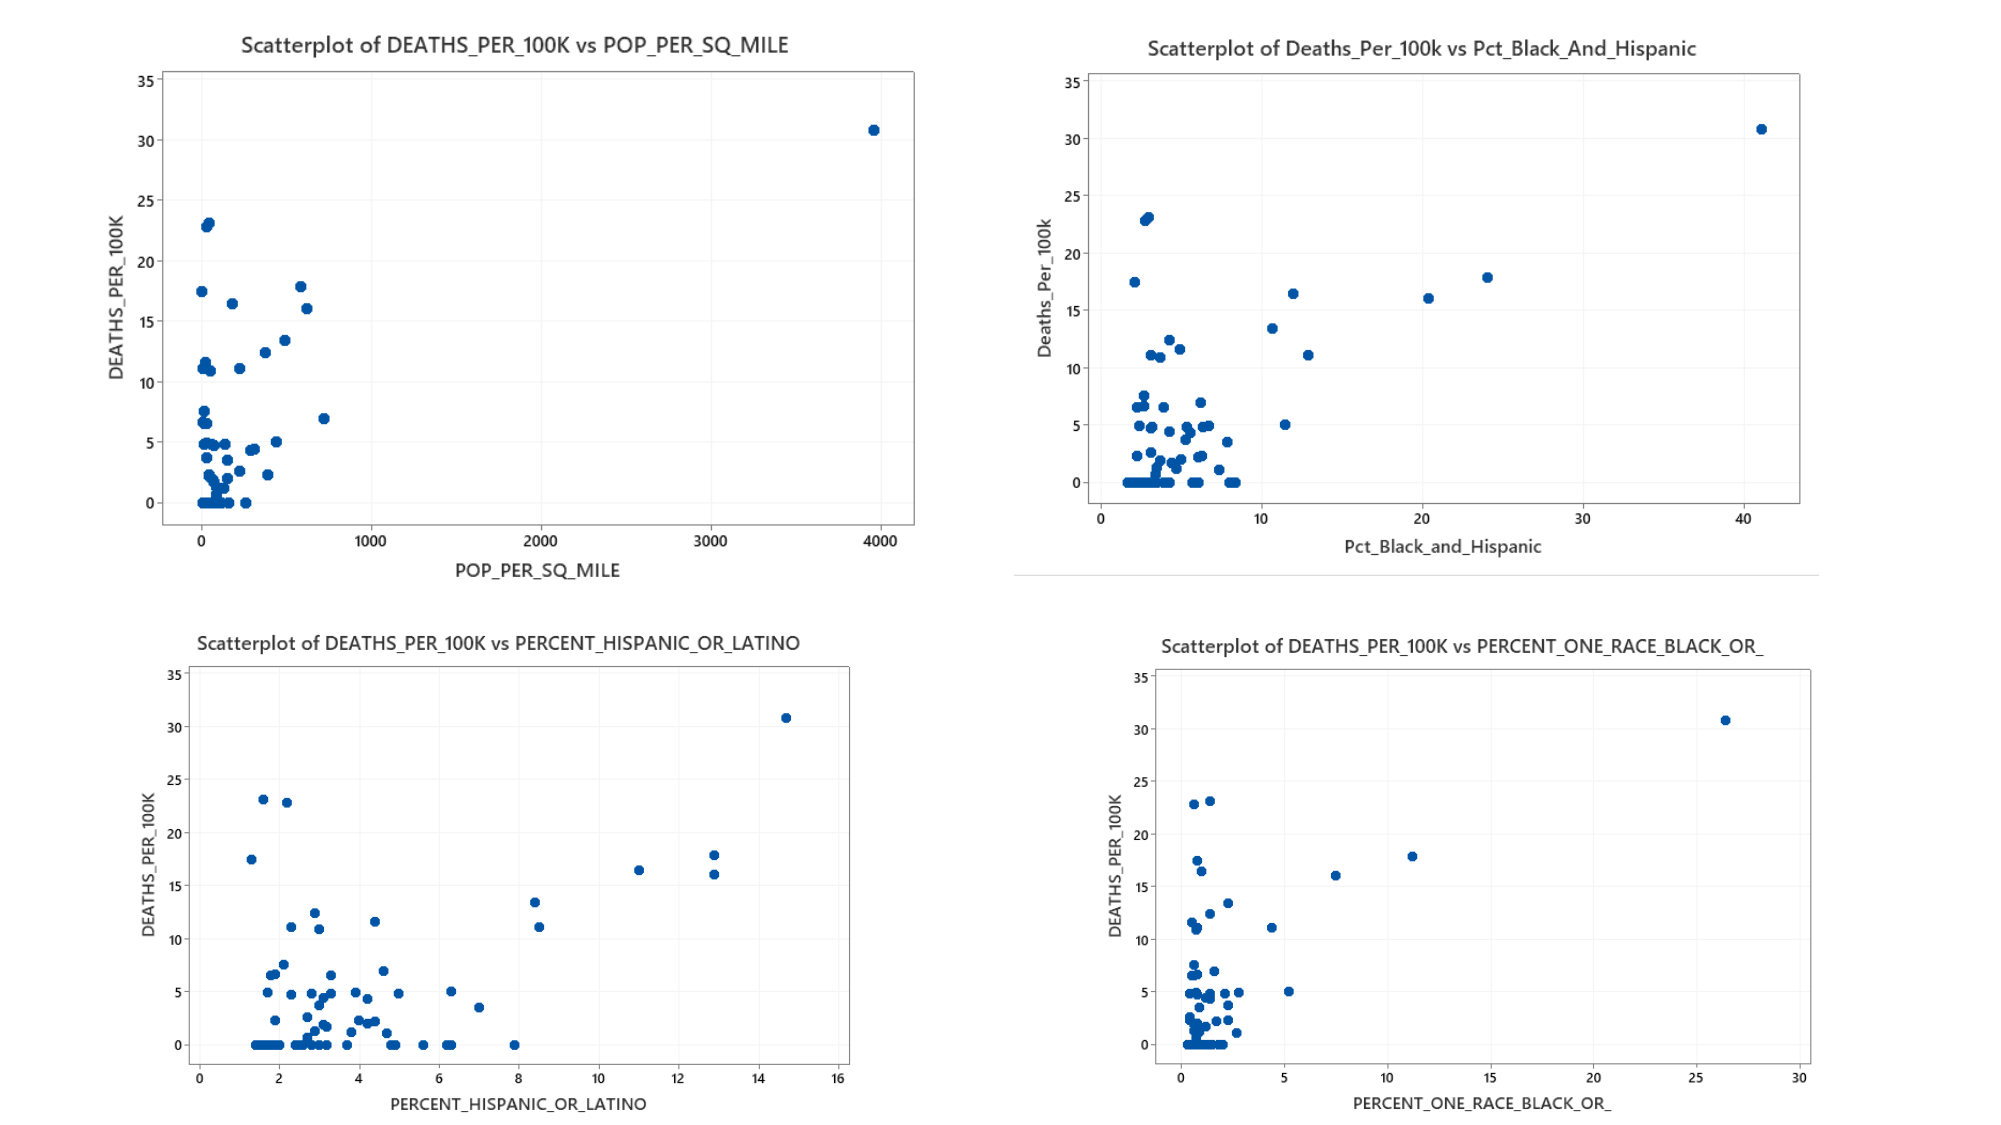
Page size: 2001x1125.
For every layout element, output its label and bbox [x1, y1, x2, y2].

picture [1086, 621, 1838, 1125]
picture [119, 621, 863, 1125]
picture [1014, 21, 1819, 576]
picture [84, 21, 937, 599]
